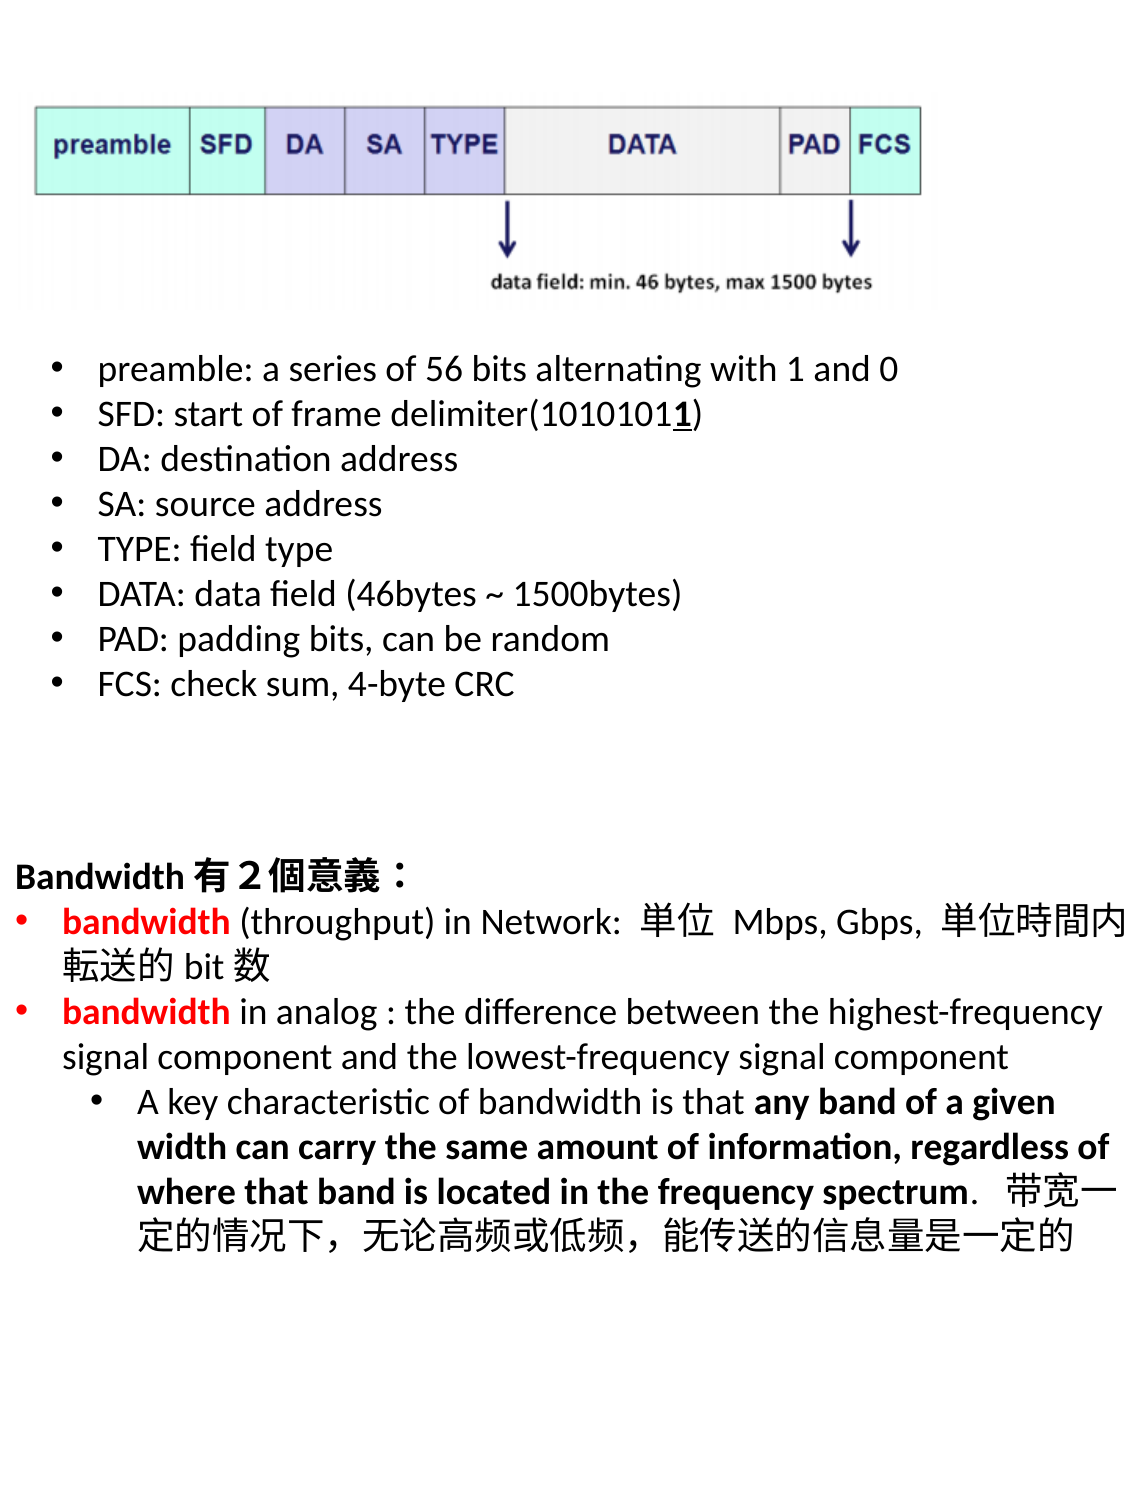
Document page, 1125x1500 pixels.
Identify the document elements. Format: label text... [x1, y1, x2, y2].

text_box preamble: a series of 56 bits alternating with 1 and 0 SFD: start of frame delimiter(10101011) DA: destination address SA: source address TYPE: field type DATA: data field (46bytes ~ 1500bytes) PAD: padding bits, can be random FCS: check sum, 4-byte CRC [35, 336, 915, 712]
picture [0, 76, 945, 310]
text_box Bandwidth有２個意義： bandwidth (throughput) in Network: 単位 Mbps, Gbps, 単位時間内、転送的bit数 bandwidth in analog : the difference between the highest-frequency signal component and the lowest-frequency signal component A key characteristic of bandwidth is that any band of a given width can carry the same amount of information, regardless of where that band is located in the frequency spectrum. 带宽一定的情况下，无论高频或低频，能传送的信息量是一定的 [0, 844, 1125, 1265]
